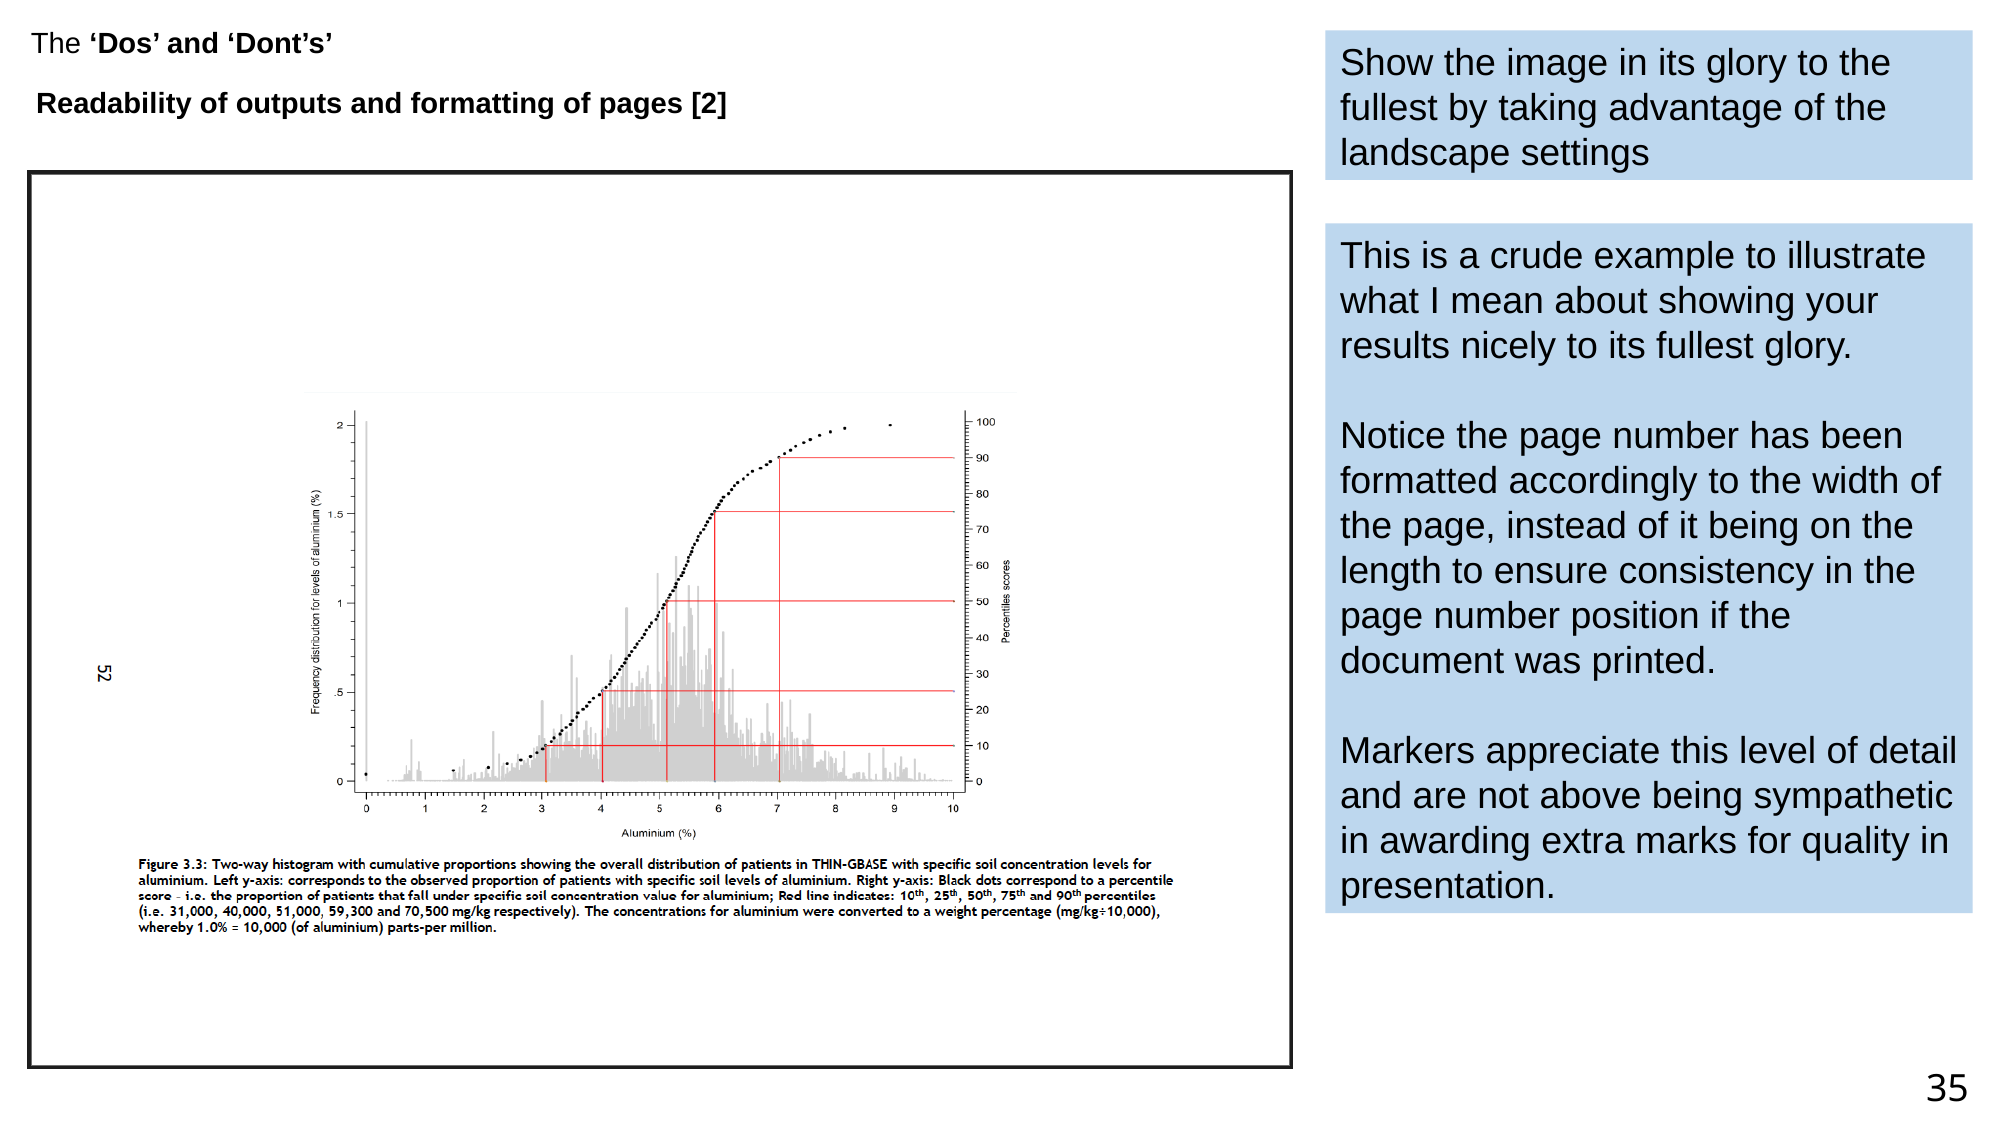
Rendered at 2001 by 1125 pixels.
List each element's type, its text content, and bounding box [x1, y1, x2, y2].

picture [27, 170, 1293, 1069]
text_box The ‘Dos’ and ‘Dont’s’ [16, 17, 349, 67]
text_box Readability of outputs and formatting of pages [2] [21, 77, 1000, 127]
text_box 35 [1911, 1056, 2000, 1080]
text_box Show the image in its glory to the fullest by taking advantage of the landscape settings [1325, 30, 1973, 180]
text_box This is a crude example to illustrate what I mean about showing your results nicely to its fullest glory. Notice the page number has been formatted accordingly to the width of the page, instead of it being on the length to ensure consistency in the page number position if the document was printed. Markers appreciate this level of detail and are not above being sympathetic in awarding extra marks for quality in presentation. [1325, 223, 1973, 914]
